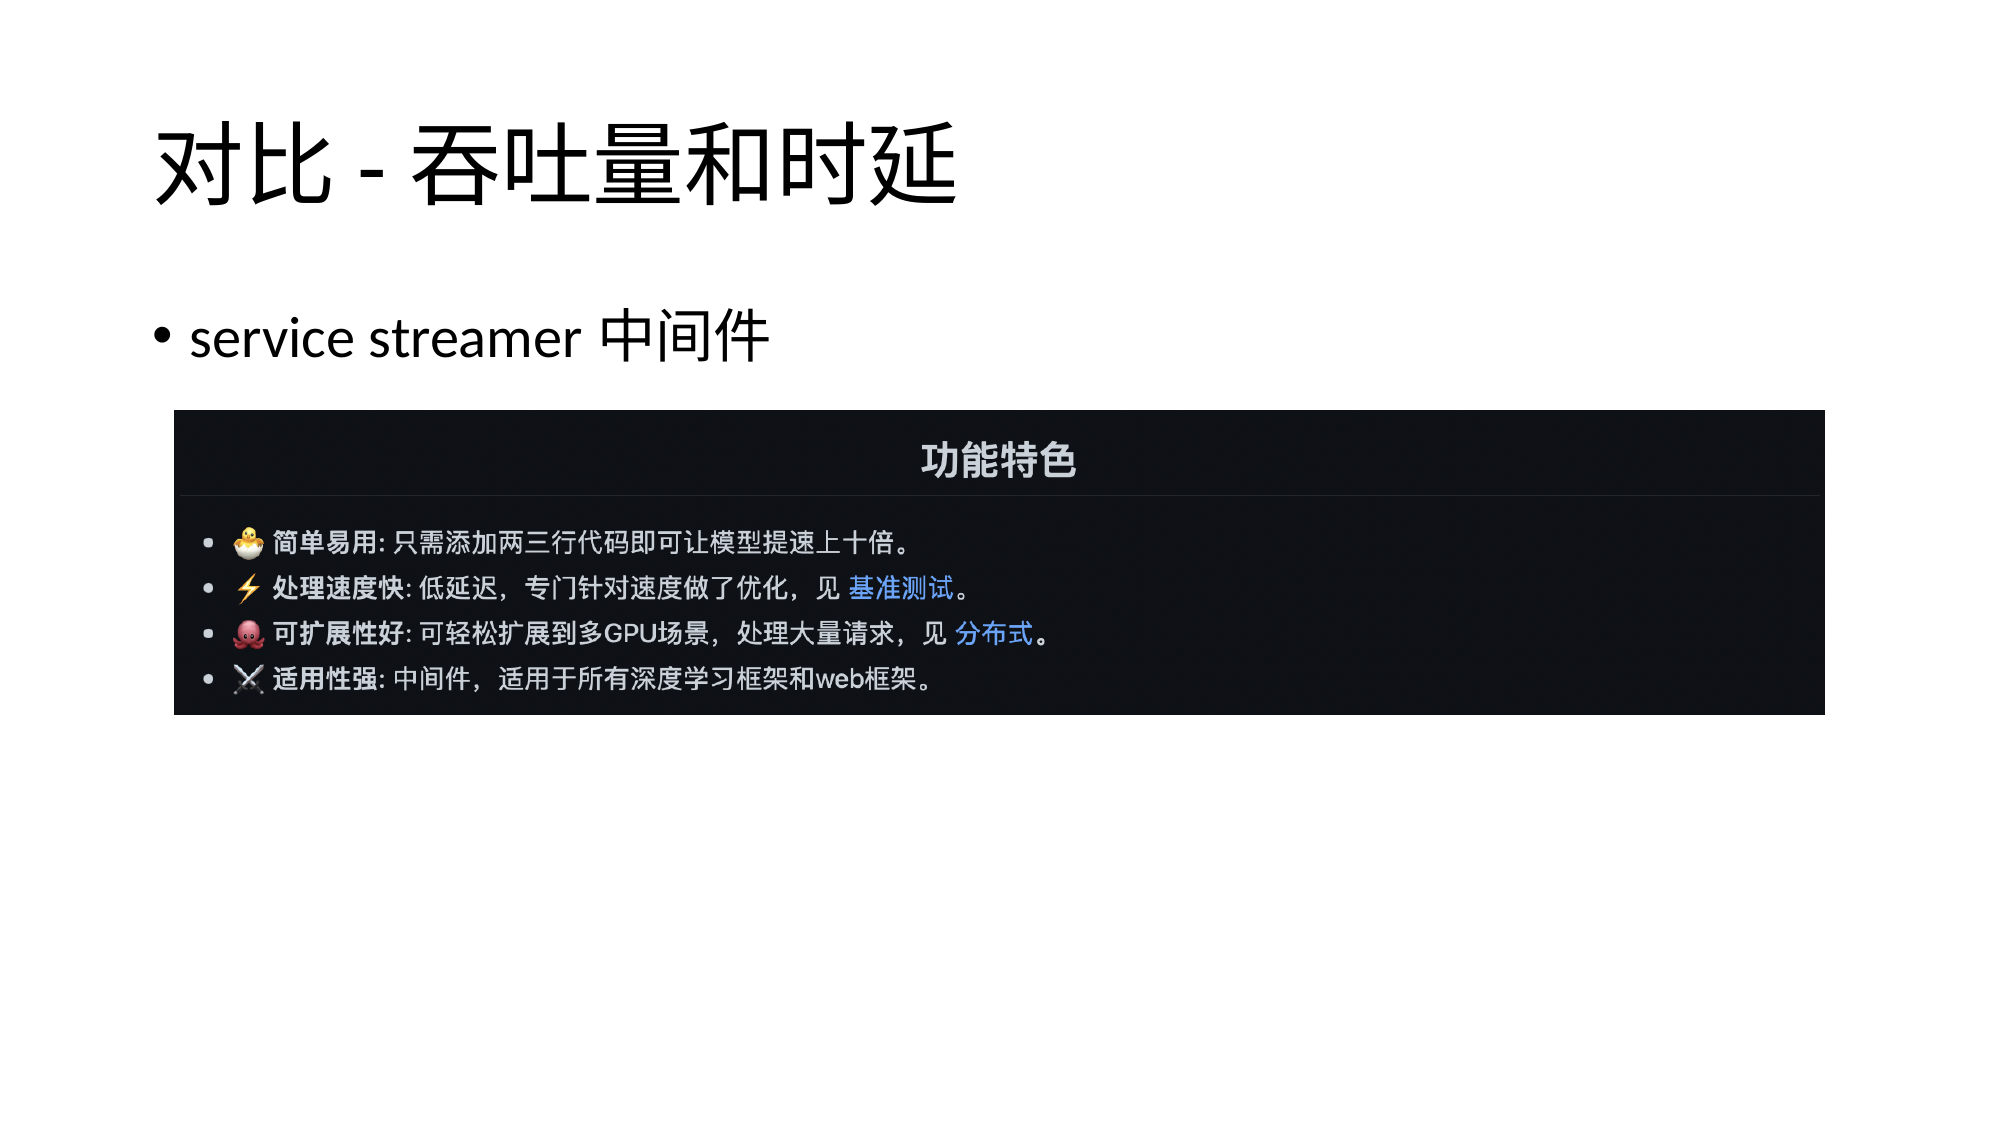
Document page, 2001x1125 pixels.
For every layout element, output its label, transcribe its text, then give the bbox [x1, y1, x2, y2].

picture [174, 410, 1825, 715]
list service streamer中间件 [137, 299, 1863, 1014]
title 对比-吞吐量和时延 [137, 59, 1863, 278]
